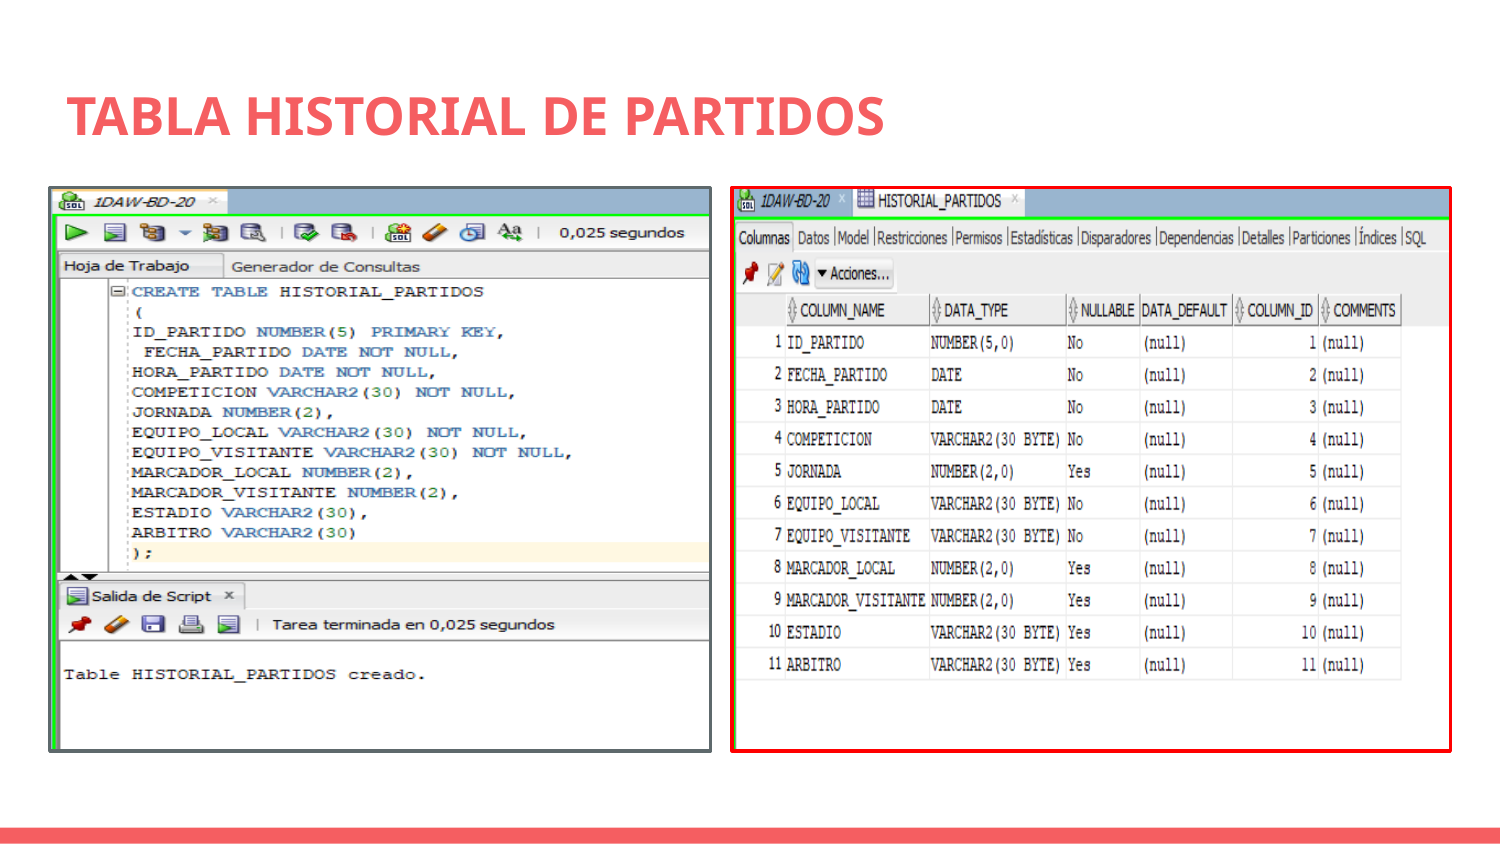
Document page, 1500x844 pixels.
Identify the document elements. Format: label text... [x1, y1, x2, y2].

picture [50, 188, 710, 750]
picture [733, 188, 1450, 750]
title TABLA HISTORIAL DE PARTIDOS [51, 64, 1449, 167]
